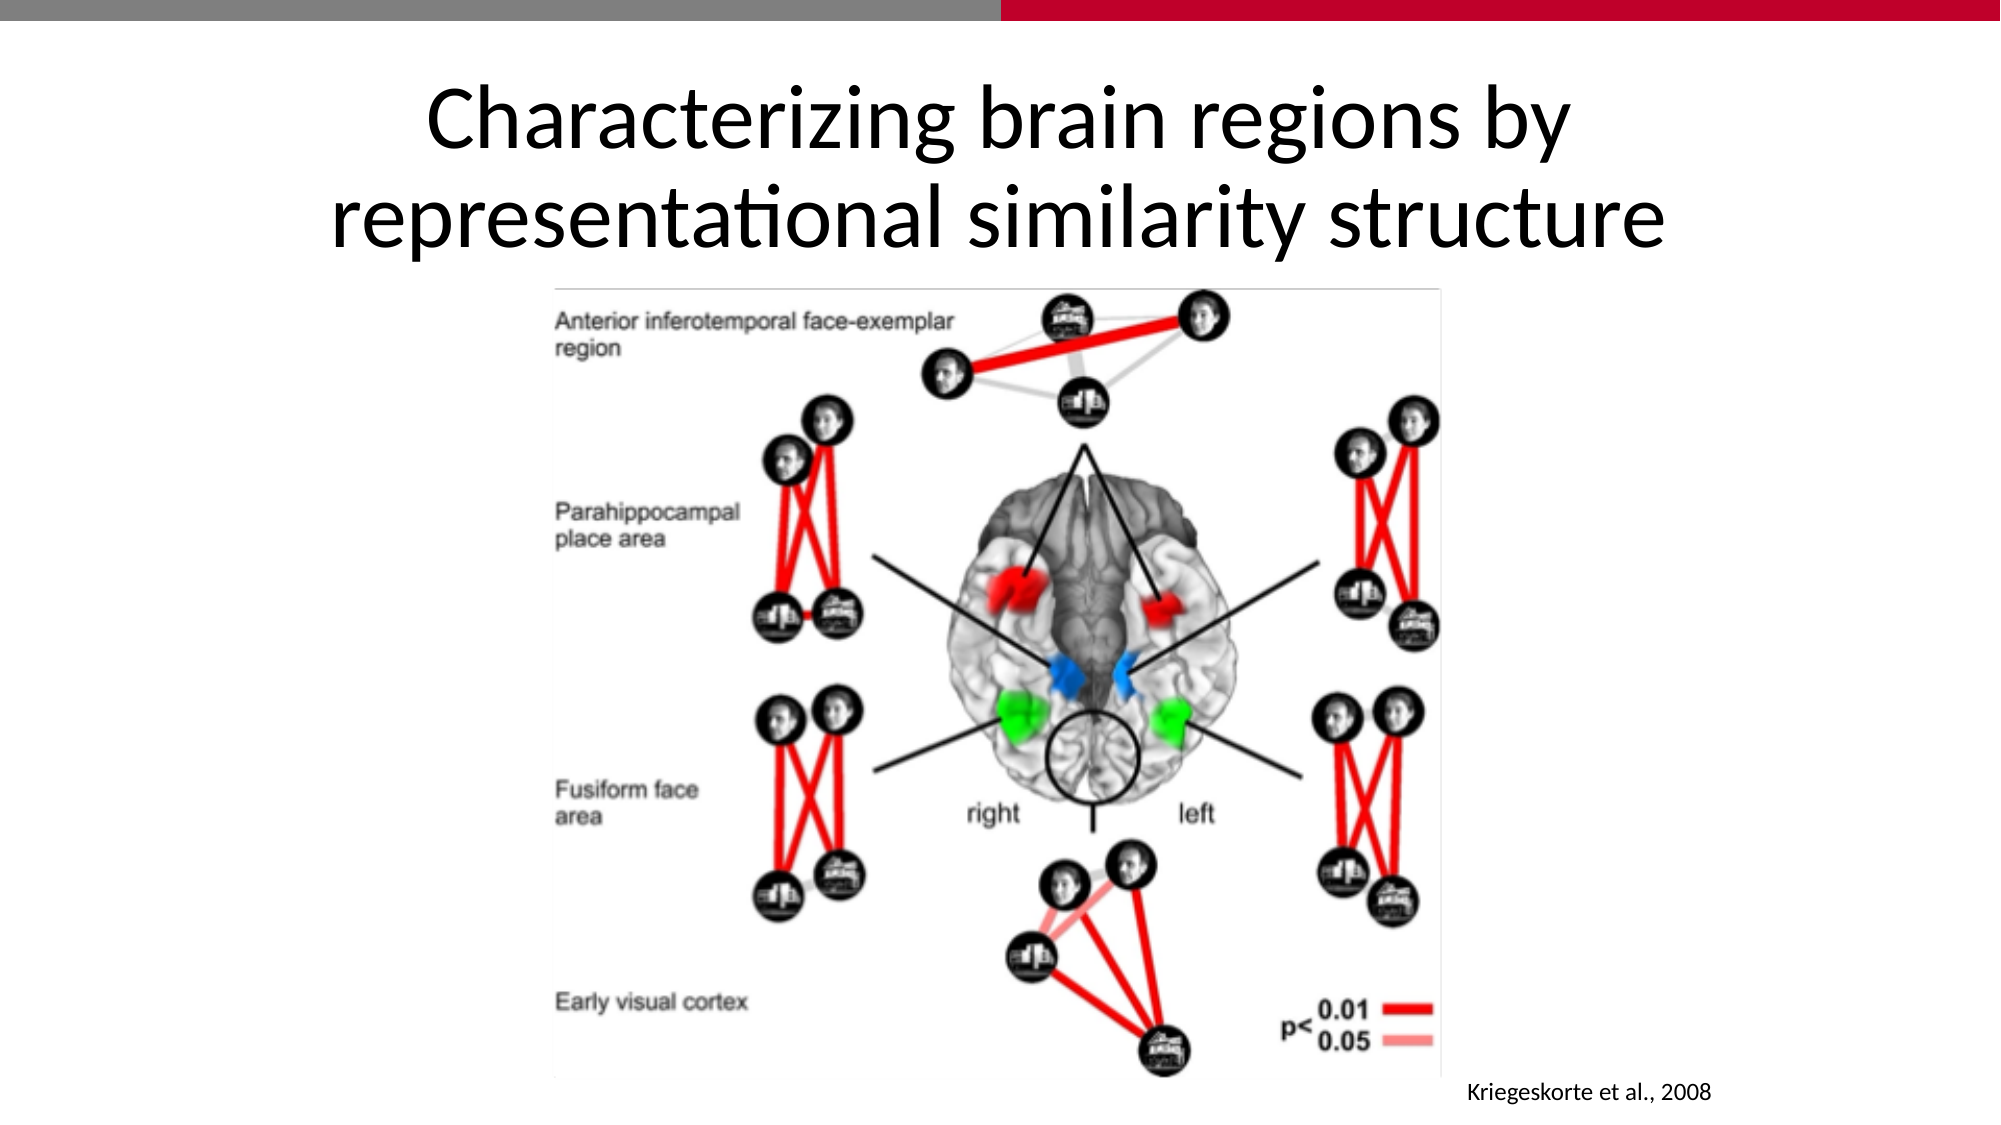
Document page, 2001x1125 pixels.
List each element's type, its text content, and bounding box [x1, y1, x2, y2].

text_box [1000, 0, 2000, 20]
text_box [0, 0, 1000, 20]
text_box Kriegeskorte et al., 2008 [1452, 1067, 1731, 1113]
picture [547, 285, 1453, 1091]
title Characterizing brain regions by representational similarity structure [137, 59, 1863, 278]
